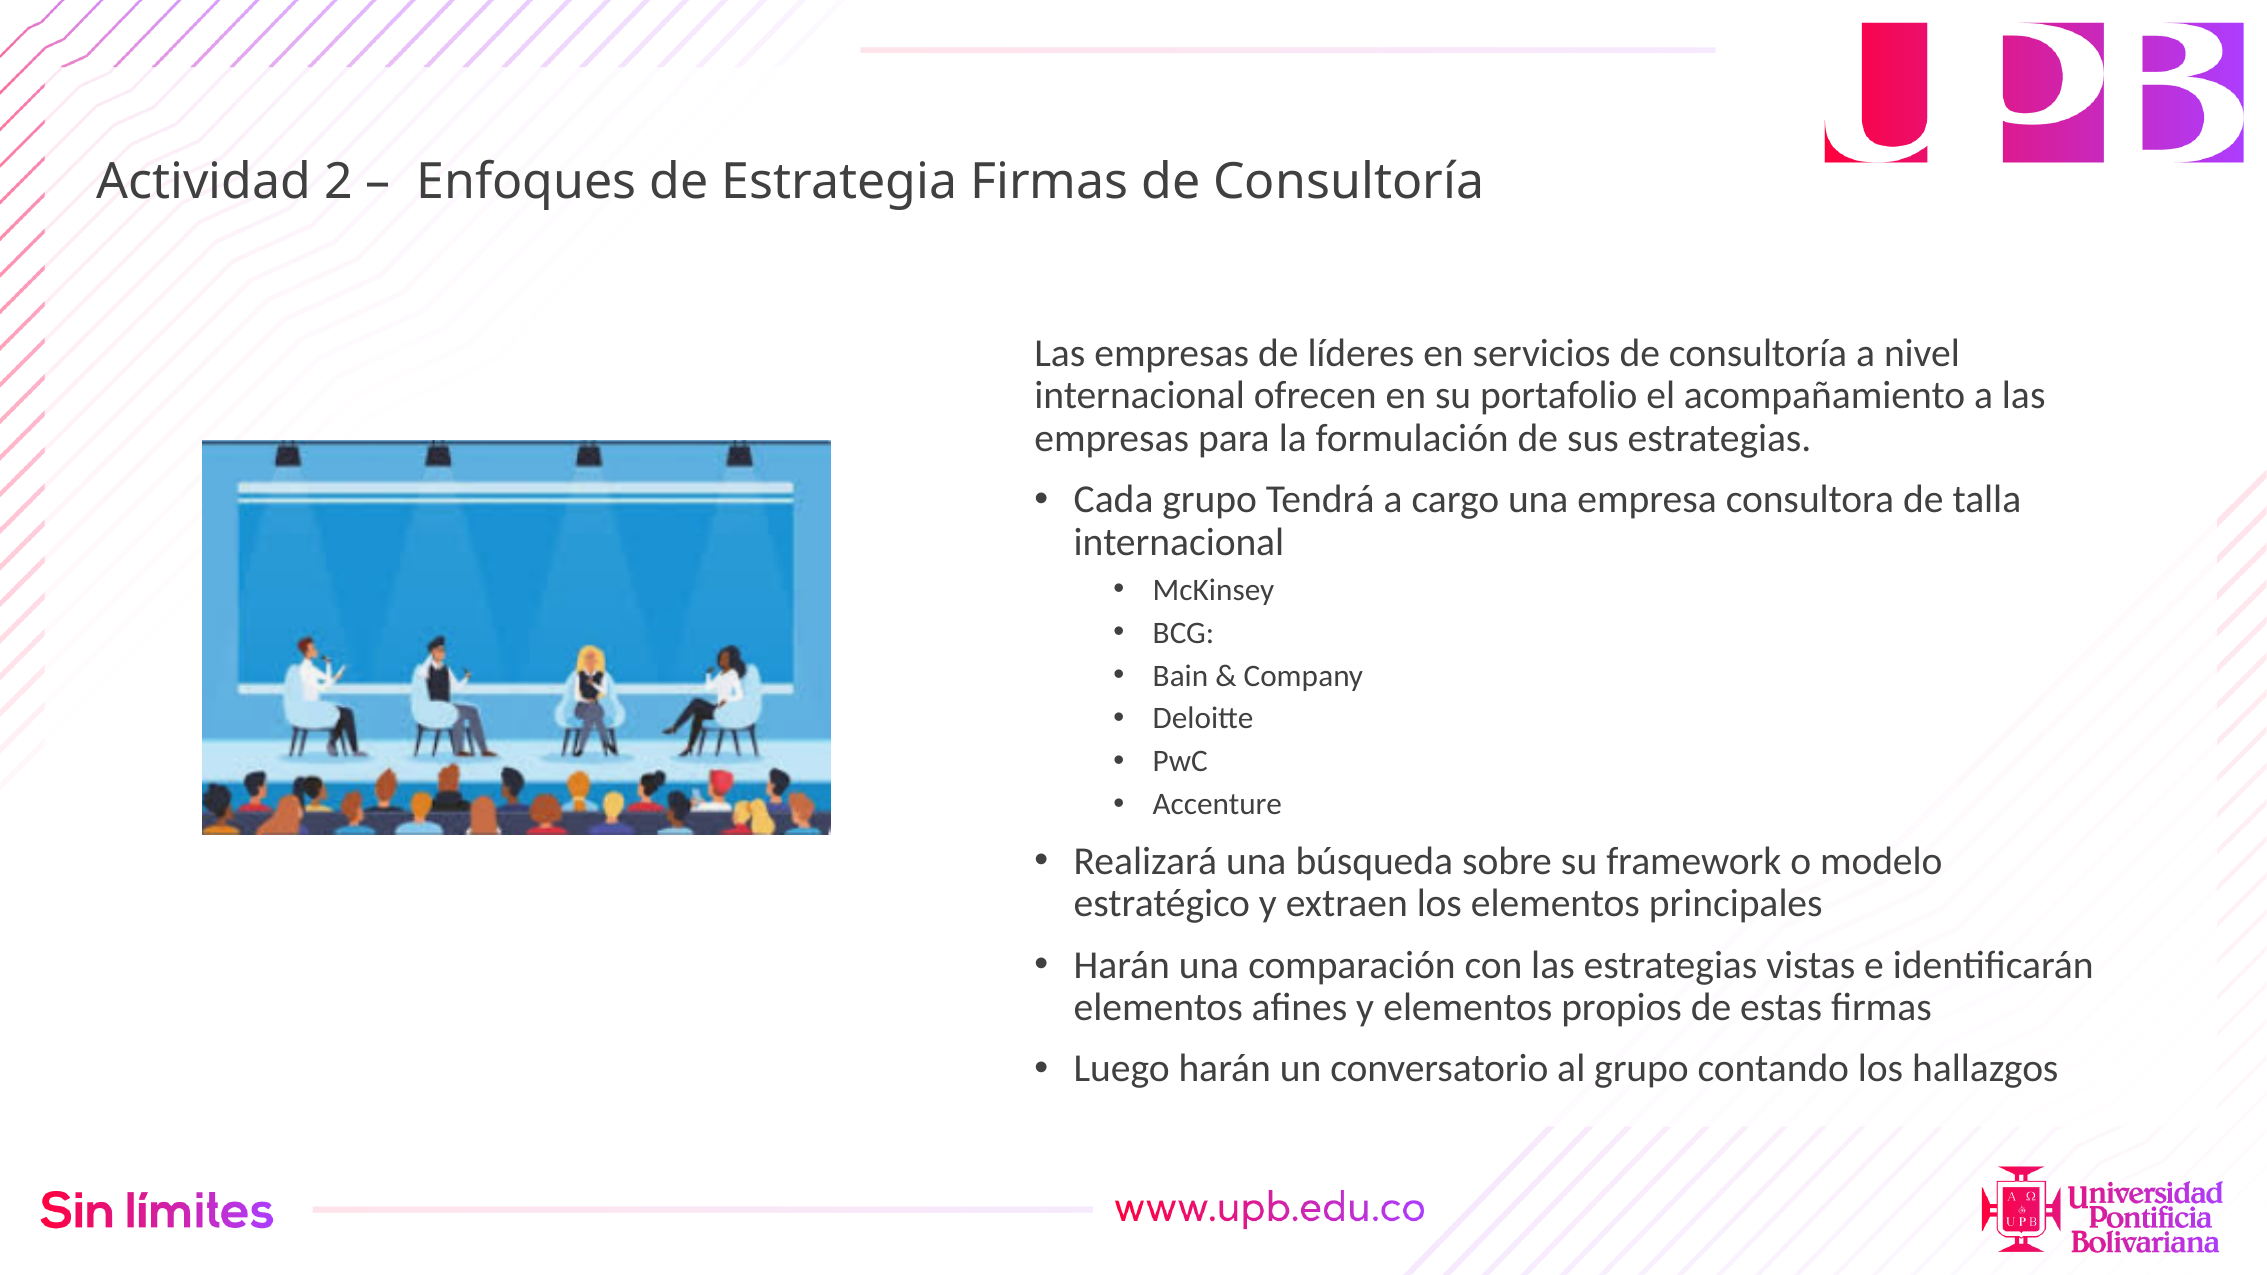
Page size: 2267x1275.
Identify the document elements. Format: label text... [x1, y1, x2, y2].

list Las empresas de líderes en servicios de consultoría a nivel internacional ofrecen en su portafolio el acompañamiento a las empresas para la formulación de sus estrategias. Cada grupo Tendrá a cargo una empresa consultora de talla internacional McKinsey BCG: Bain & Company Deloitte PwC Accenture Realizará una búsqueda sobre su framework o modelo estratégico y extraen los elementos principales Harán una comparación con las estrategias vistas e identificarán elementos afines y elementos propios de estas firmas Luego harán un conversatorio al grupo contando los hallazgos [1019, 324, 2140, 1100]
picture [0, 0, 2267, 1275]
title Actividad 2 – Enfoques de Estrategia Firmas de Consultoría [81, 147, 1800, 278]
